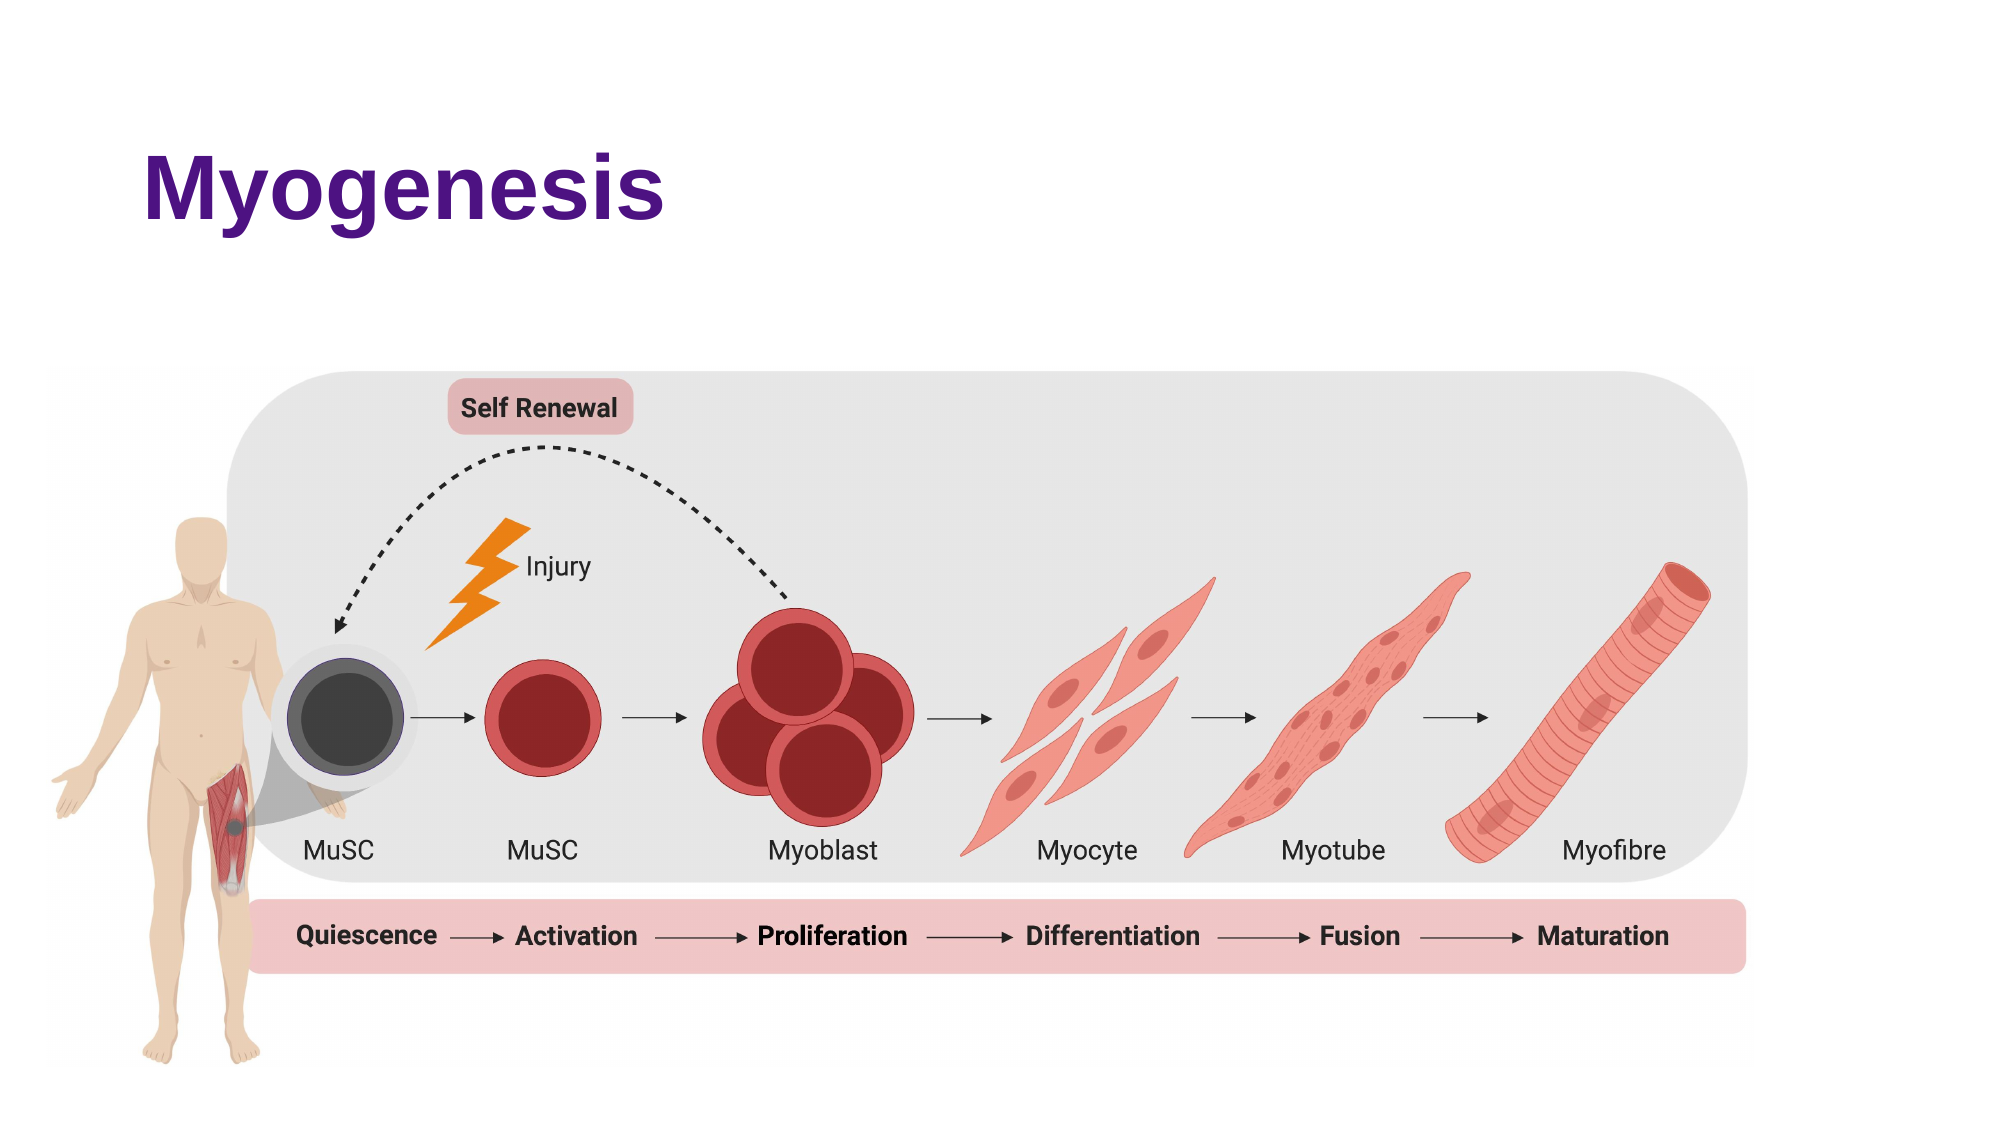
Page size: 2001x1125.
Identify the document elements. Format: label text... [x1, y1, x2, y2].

picture [46, 366, 1755, 1067]
title Myogenesis [127, 133, 1628, 258]
